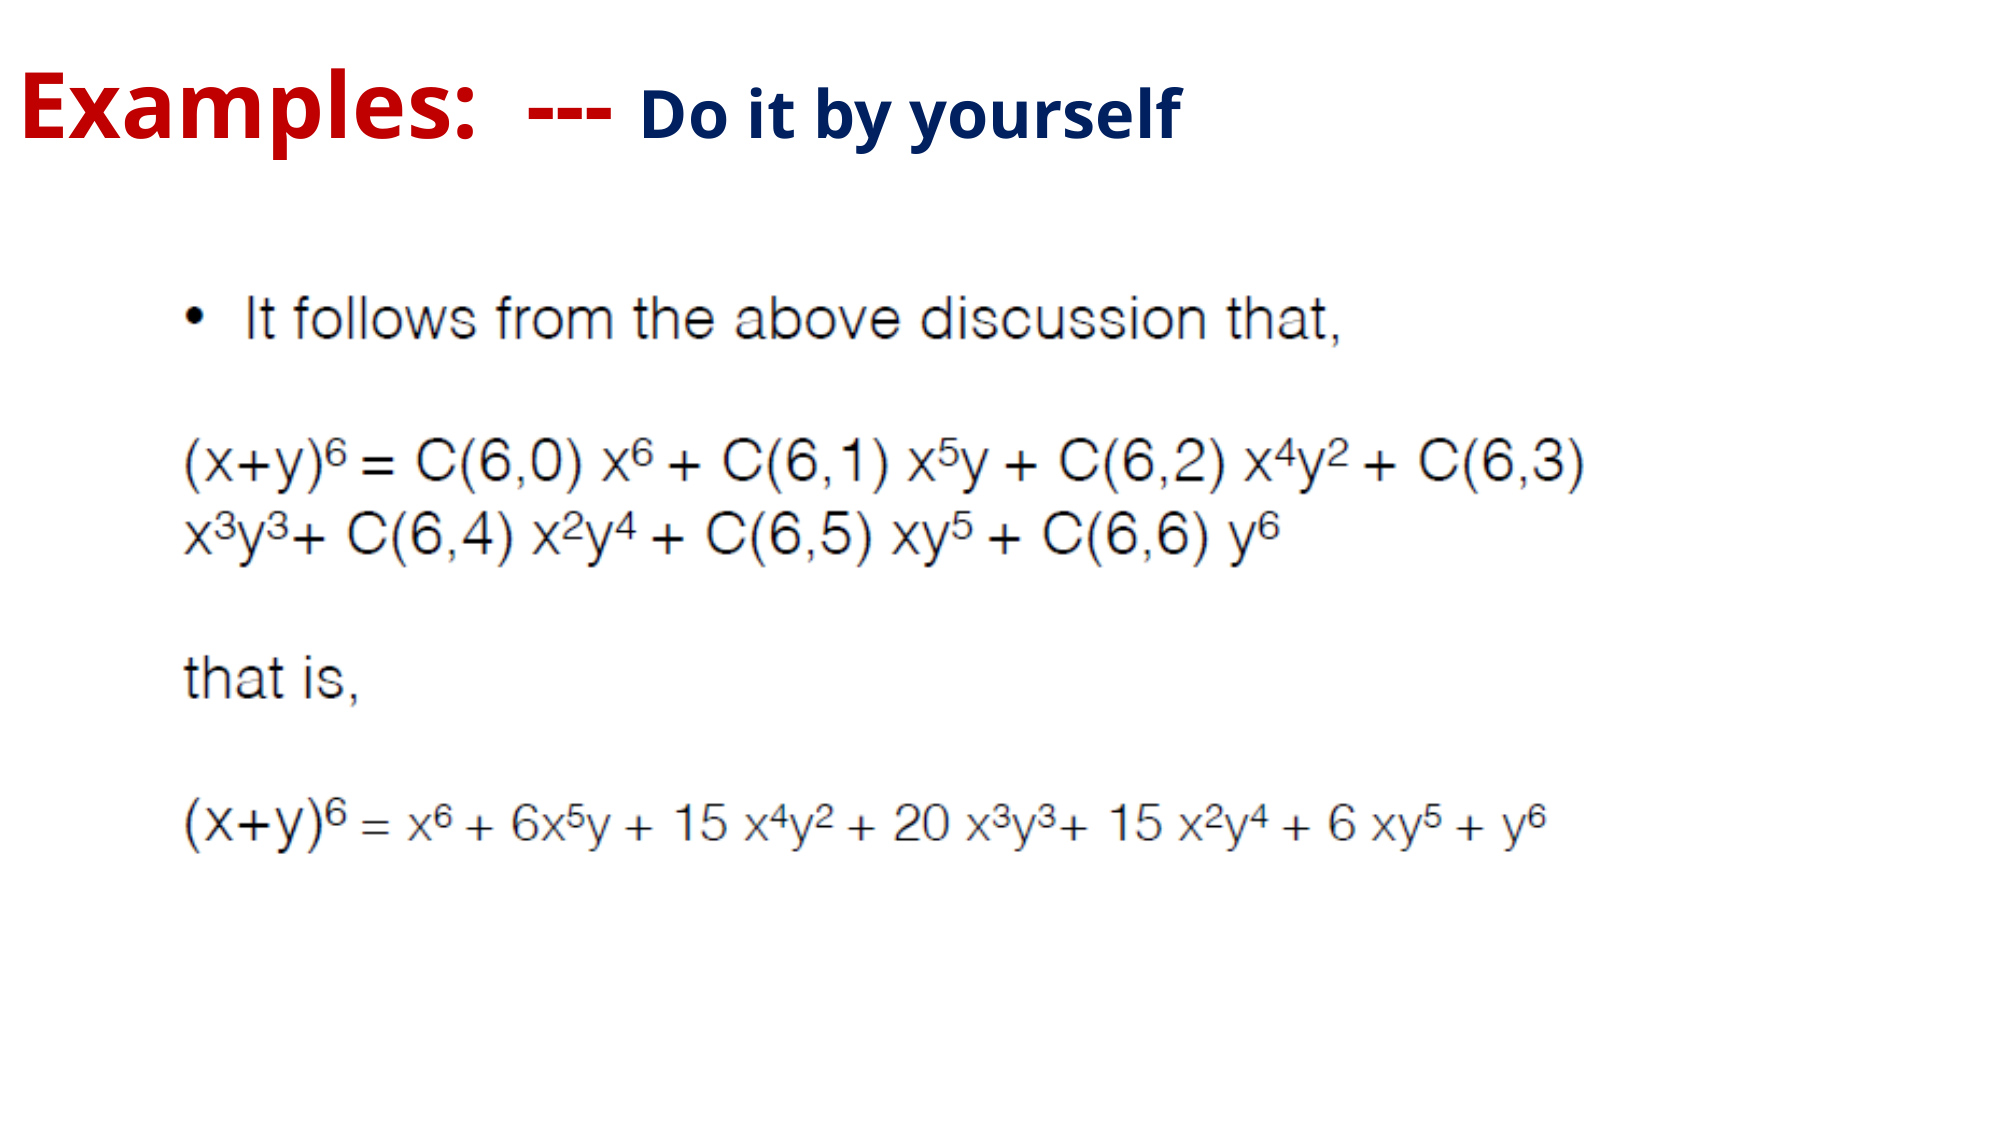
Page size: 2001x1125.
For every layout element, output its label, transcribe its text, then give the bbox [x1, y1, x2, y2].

text_box Examples: --- Do it by yourself [2, 0, 1728, 218]
picture [137, 277, 1642, 925]
